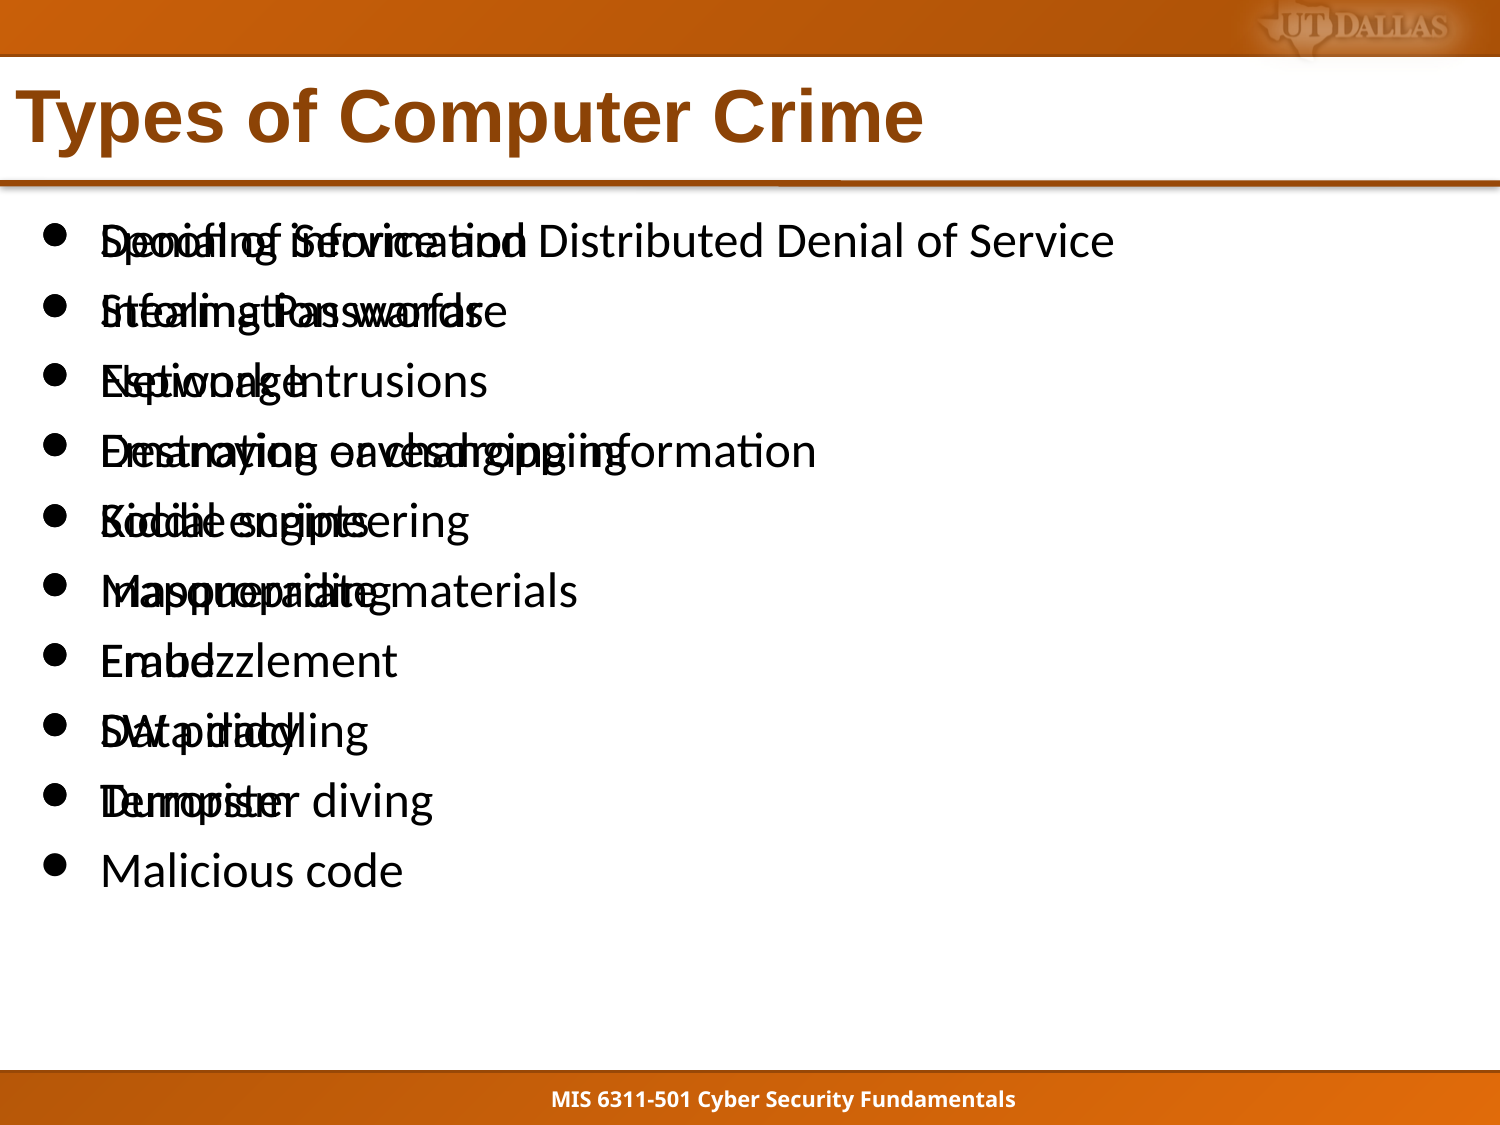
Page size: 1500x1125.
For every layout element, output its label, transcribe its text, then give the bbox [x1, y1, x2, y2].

title Types of Computer Crime [0, 62, 1500, 176]
picture [1218, 0, 1500, 62]
list Spoofing information Information warfare Espionage Destroying or changing information Kiddie scripts Masquerading Embezzlement Data diddling Terrorism [24, 199, 1500, 1077]
